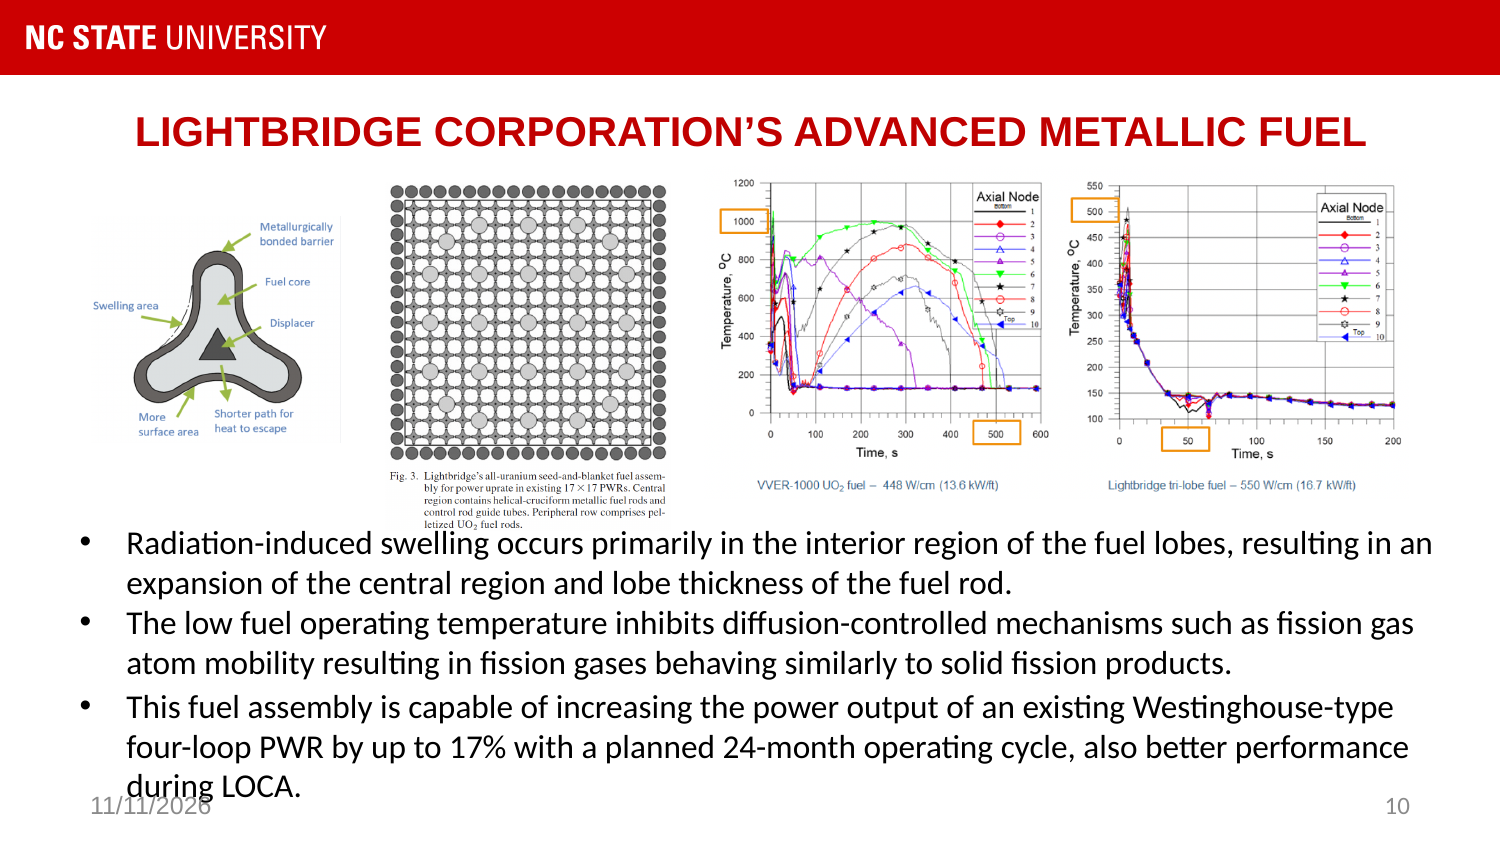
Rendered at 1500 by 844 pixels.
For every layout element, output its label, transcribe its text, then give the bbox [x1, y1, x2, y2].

picture [91, 215, 341, 443]
picture [385, 182, 671, 531]
picture [0, 0, 1500, 68]
slide_number 10 [1074, 782, 1425, 827]
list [703, 165, 1409, 499]
title LIGHTBRIDGE CORPORATION’S ADVANCED METALLIC FUEL [0, 68, 1500, 125]
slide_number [75, 782, 425, 827]
text_box This fuel assembly is capable of increasing the power output of an existing Westinghouse-type four-loop PWR by up to 17% with a planned 24-month operating cycle, also better performance during LOCA. [64, 677, 1465, 812]
text_box Radiation-induced swelling occurs primarily in the interior region of the fuel lobes, resulting in an expansion of the central region and lobe thickness of the fuel rod. The low fuel operating temperature inhibits diffusion-controlled mechanisms such as fission gas atom mobility resulting in fission gases behaving similarly to solid fission products. [64, 513, 1465, 677]
